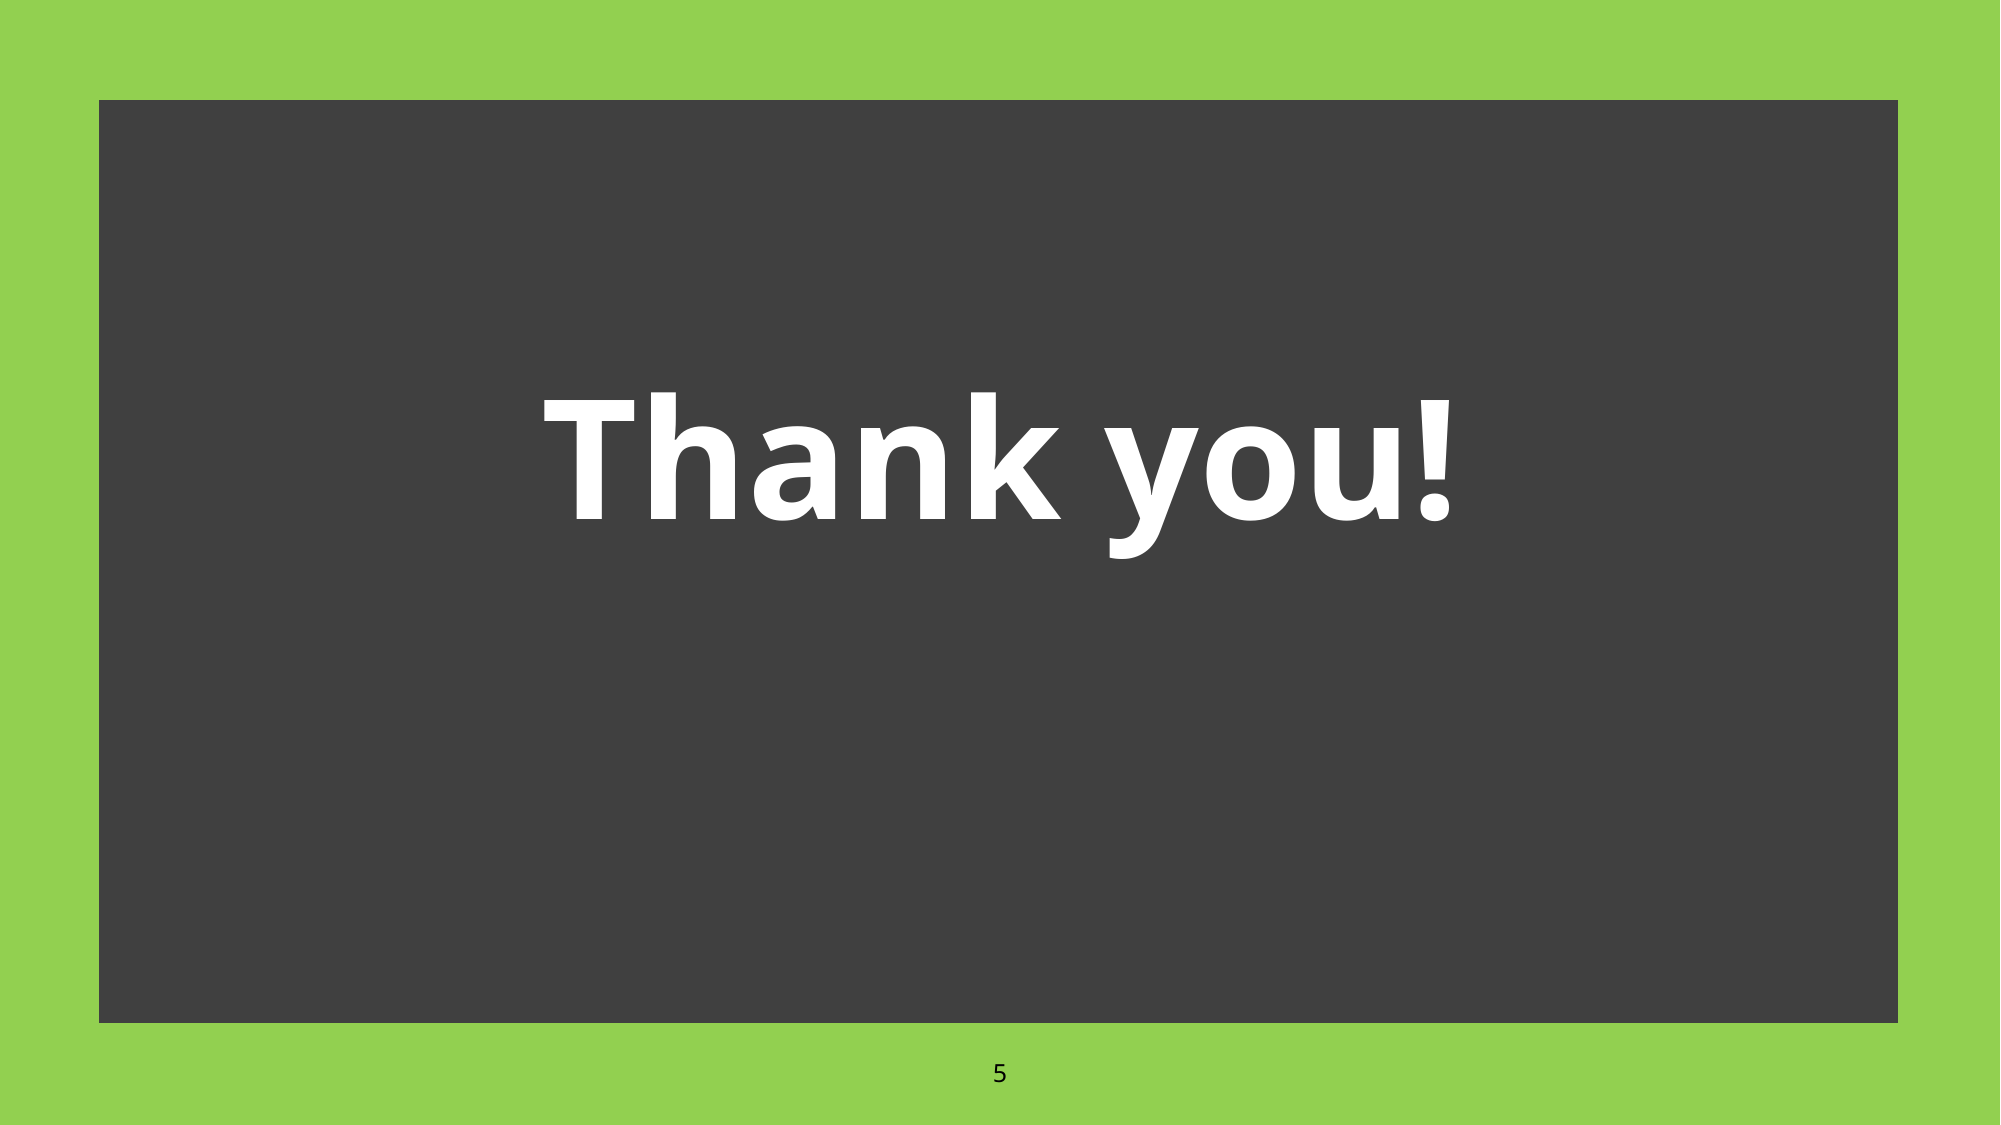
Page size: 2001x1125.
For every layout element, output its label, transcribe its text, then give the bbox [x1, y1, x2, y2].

text_box Thank you! [288, 345, 1714, 561]
text_box [0, 0, 2000, 1125]
text_box [46, 47, 1951, 1076]
footer 5 [662, 1042, 1338, 1103]
